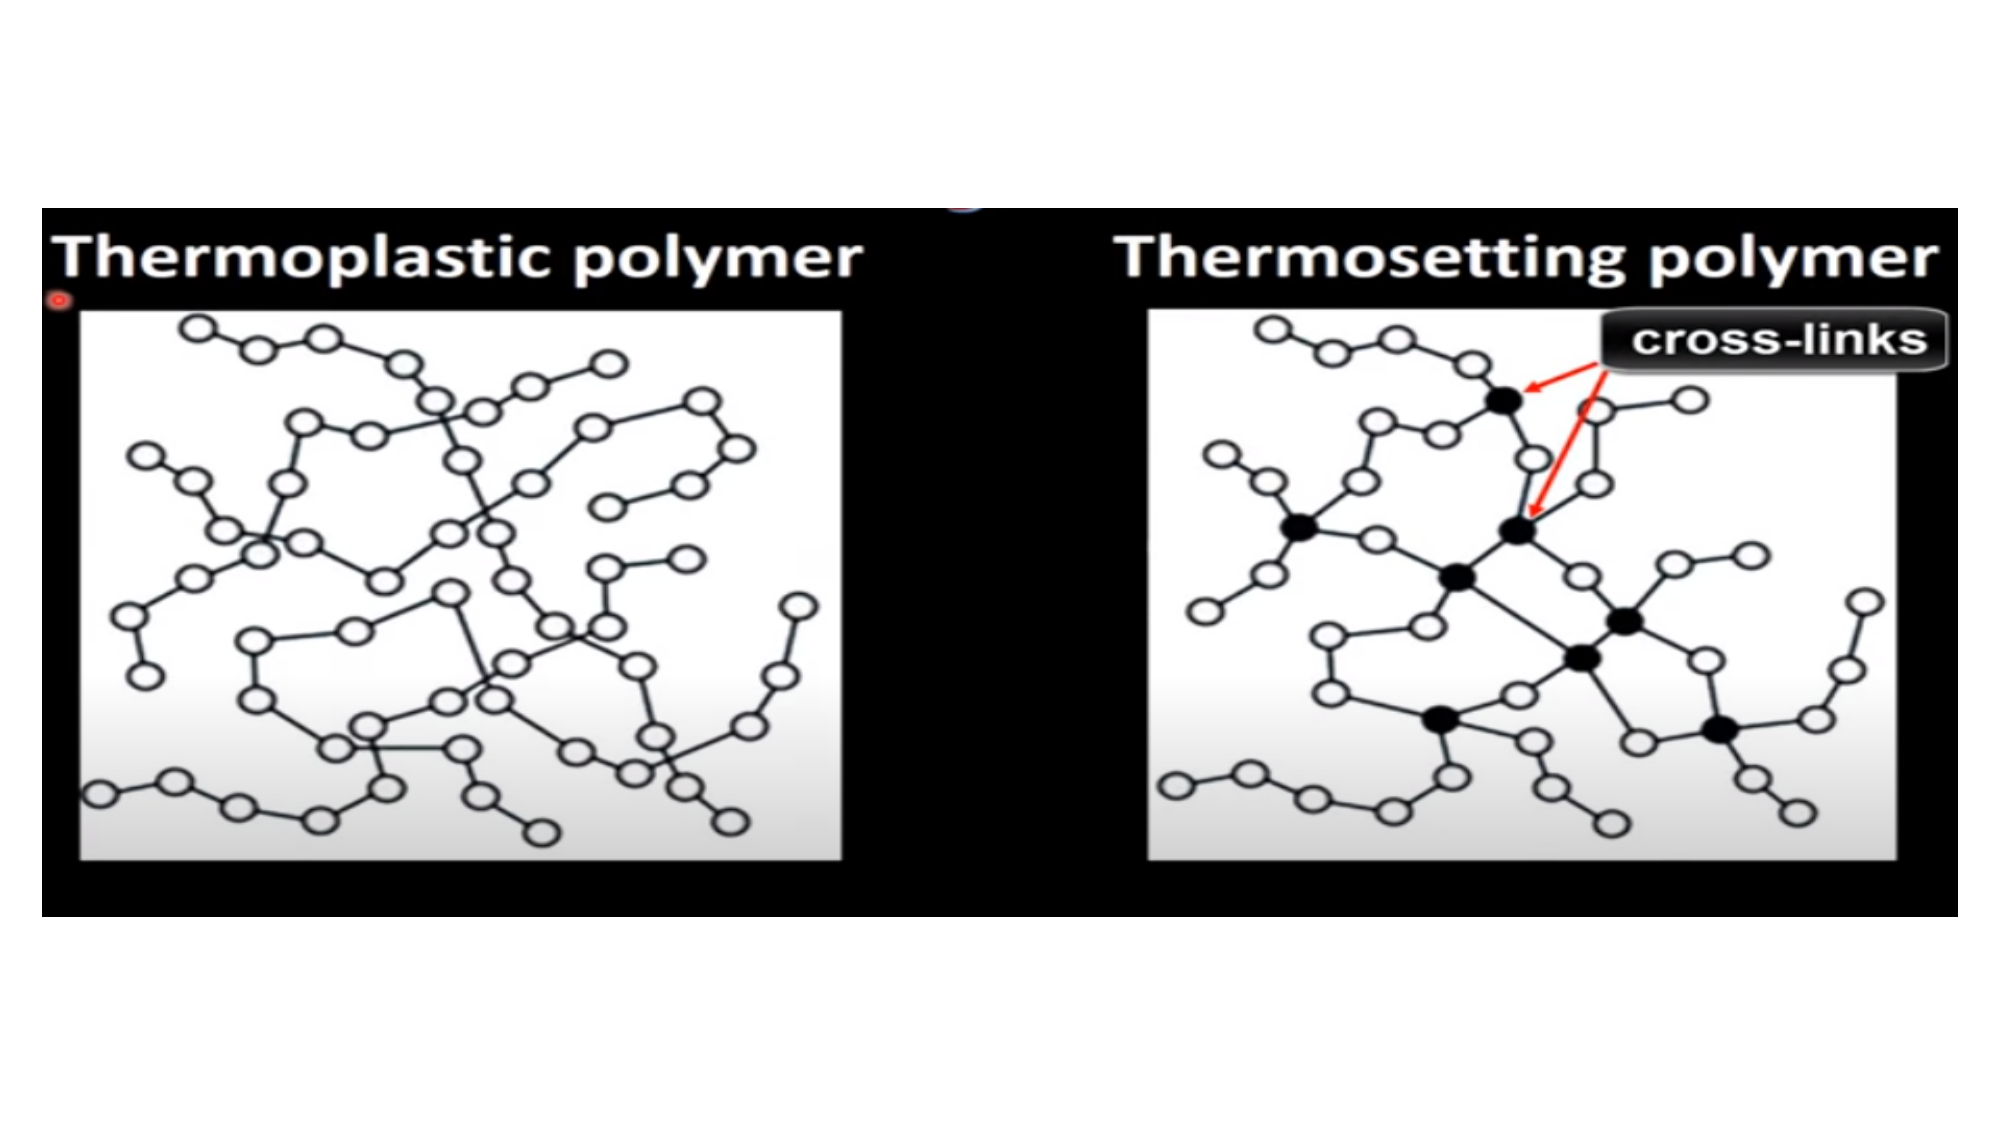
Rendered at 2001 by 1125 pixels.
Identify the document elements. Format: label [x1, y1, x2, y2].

picture [42, 208, 1958, 917]
